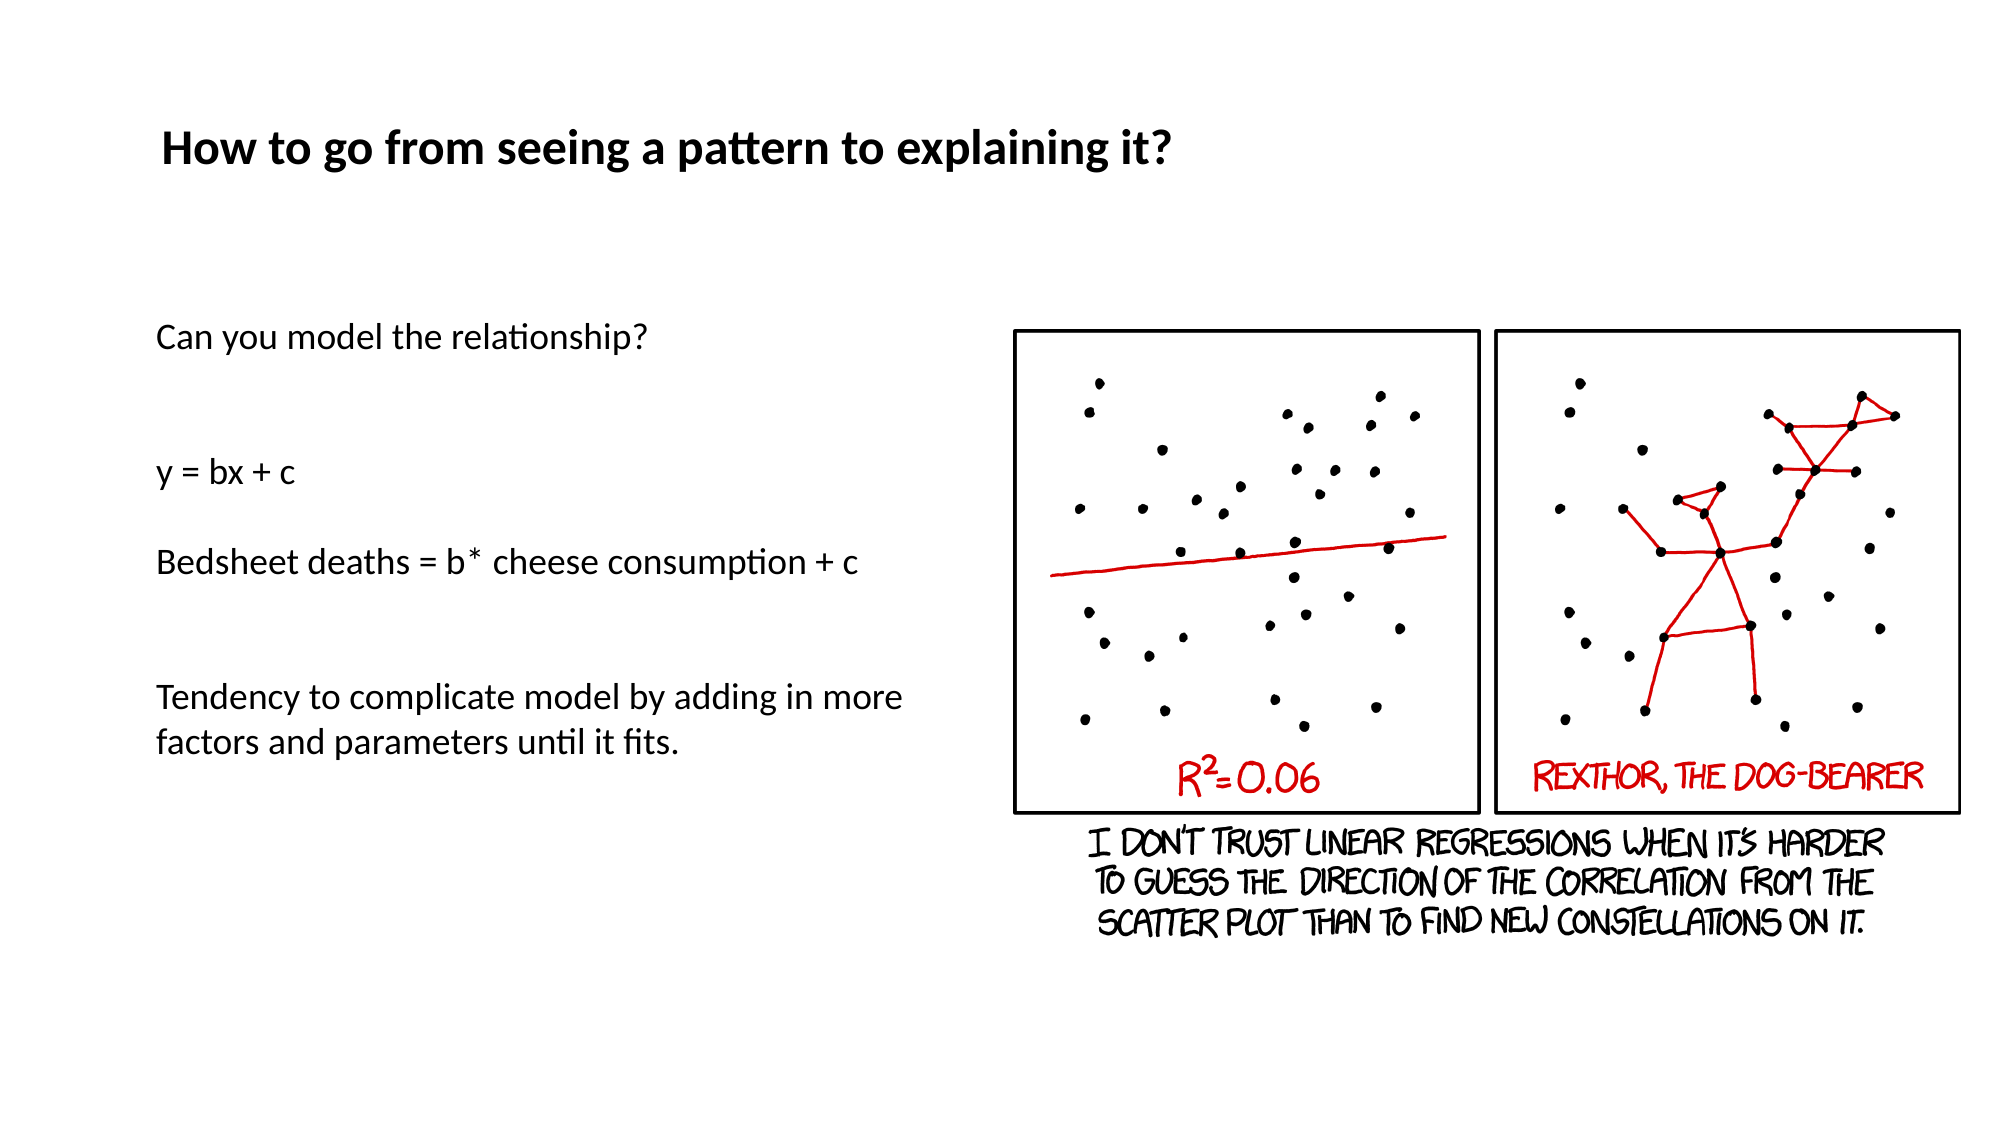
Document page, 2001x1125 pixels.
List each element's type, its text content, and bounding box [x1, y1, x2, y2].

picture [1013, 329, 1961, 946]
text_box How to go from seeing a pattern to explaining it? [146, 106, 1189, 182]
text_box Can you model the relationship? y = bx + c Bedsheet deaths = b* cheese consumption + c Tendency to complicate model by adding in more factors and parameters until it fits. [141, 304, 983, 815]
